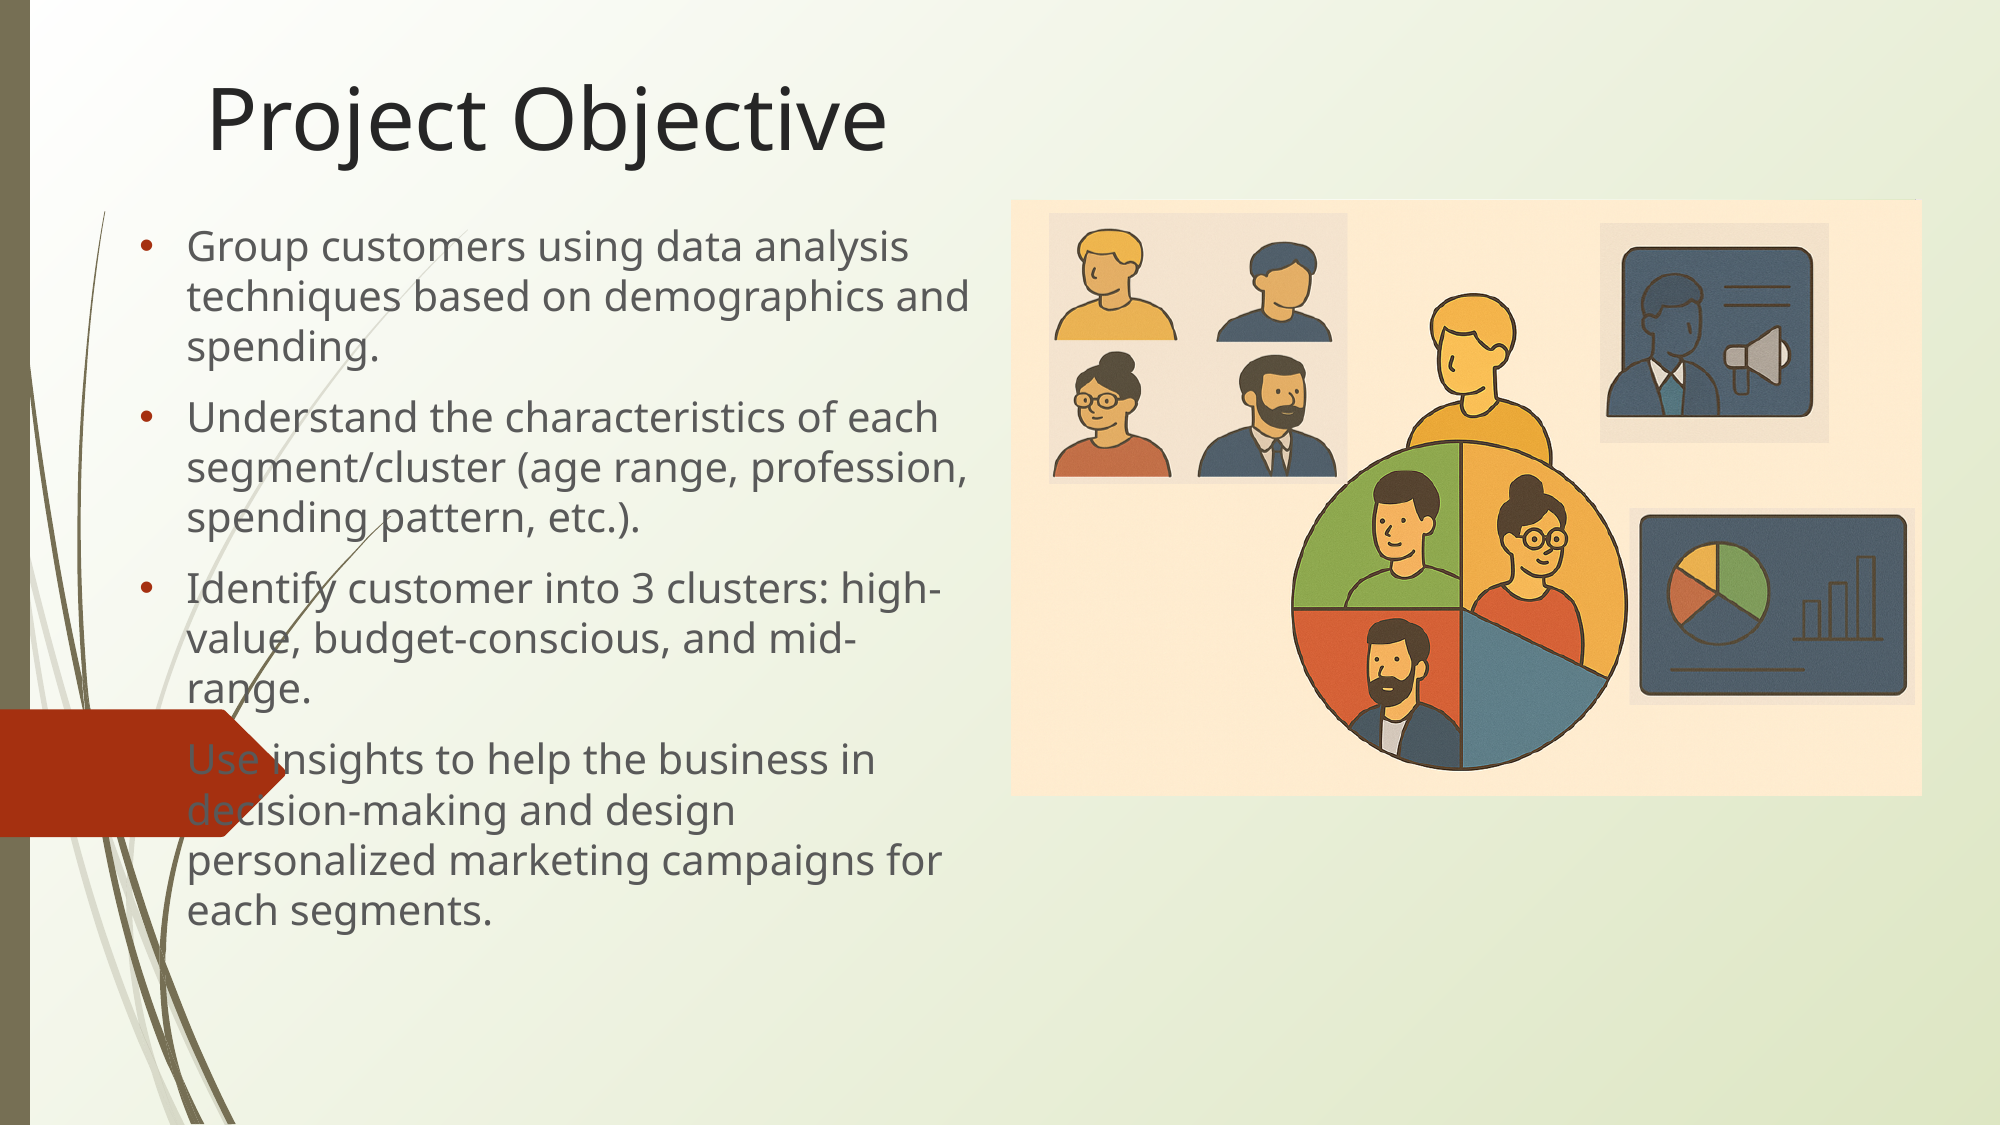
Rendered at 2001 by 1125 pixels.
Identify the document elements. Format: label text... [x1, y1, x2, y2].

picture [1011, 199, 1922, 797]
subtitle Group customers using data analysis techniques based on demographics and spending. Understand the characteristics of each segment/cluster (age range, profession, spending pattern, etc.). Identify customer into 3 clusters: high-value, budget-conscious, and mid-range. Use insights to help the business in decision-making and design personalized marketing campaigns for each segments. [124, 212, 991, 955]
title Project Objective [190, 55, 1310, 176]
